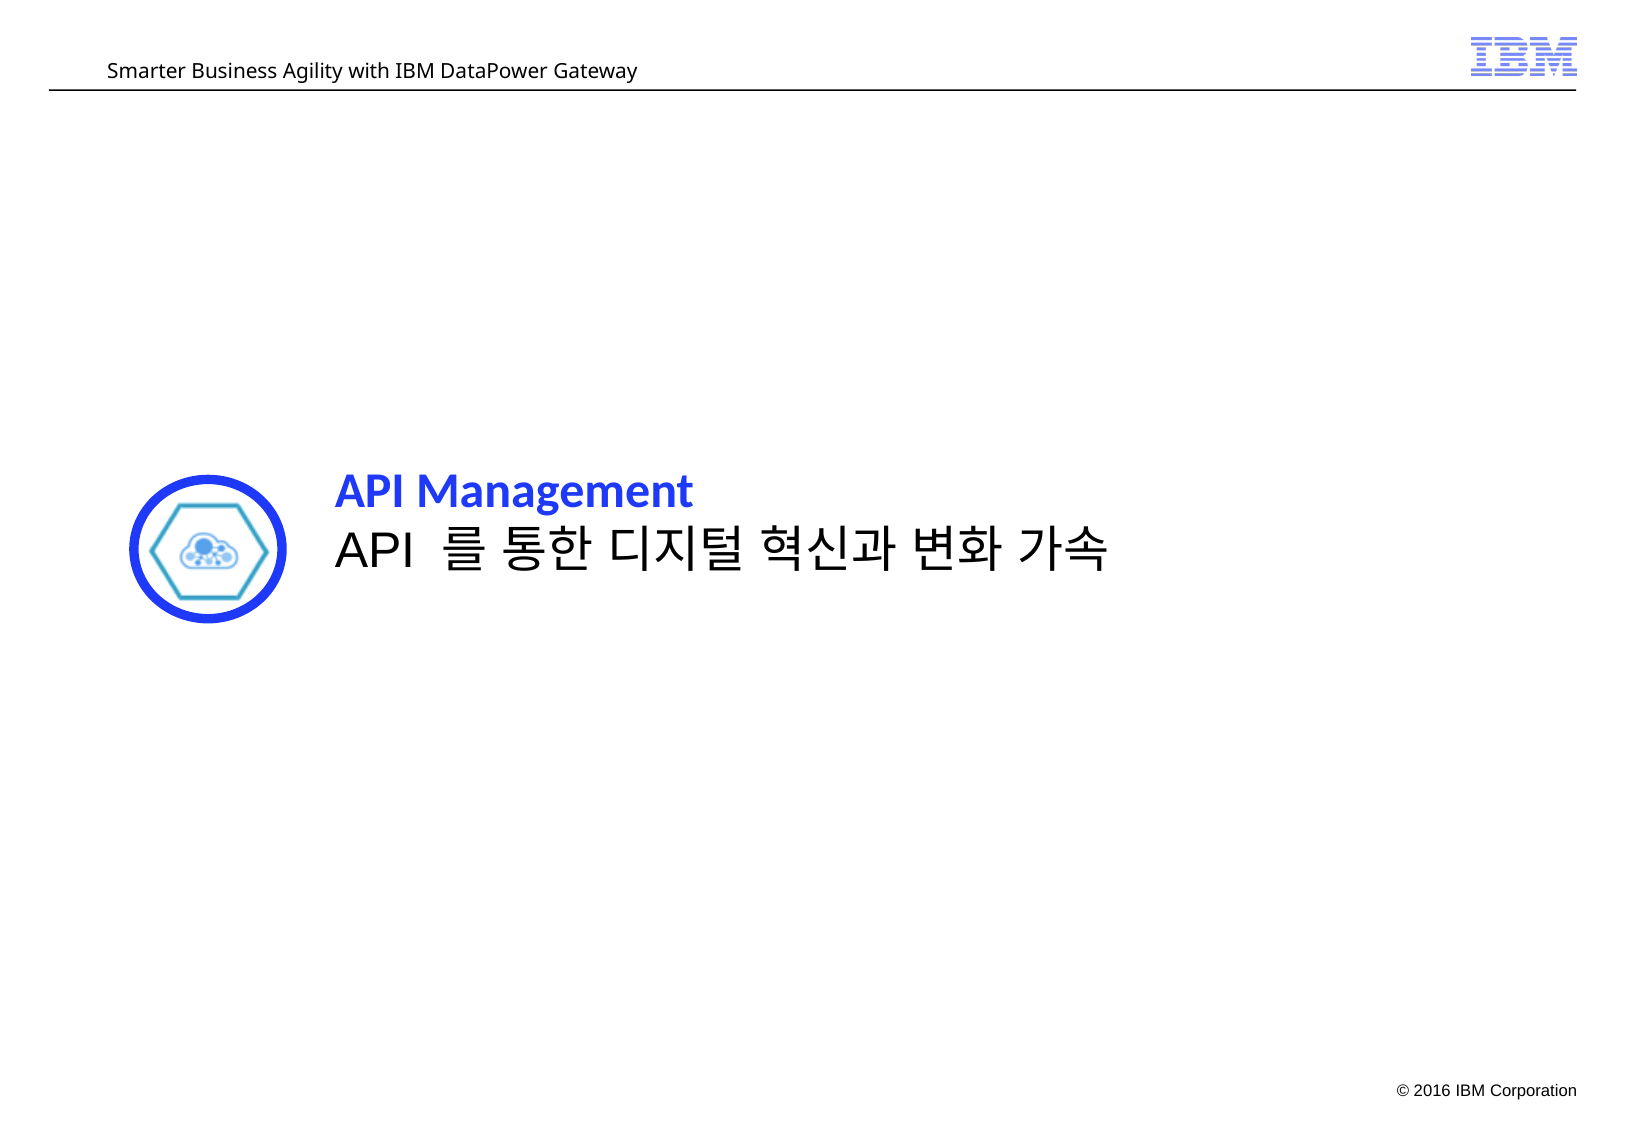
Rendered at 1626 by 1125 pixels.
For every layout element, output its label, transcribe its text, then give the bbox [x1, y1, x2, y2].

text_box API Management API 를 통한 디지털 혁신과 변화 가속 [320, 450, 1524, 605]
text_box Smarter Business Agility with IBM DataPower Gateway [92, 22, 1367, 83]
picture [1471, 37, 1577, 76]
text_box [133, 479, 283, 619]
